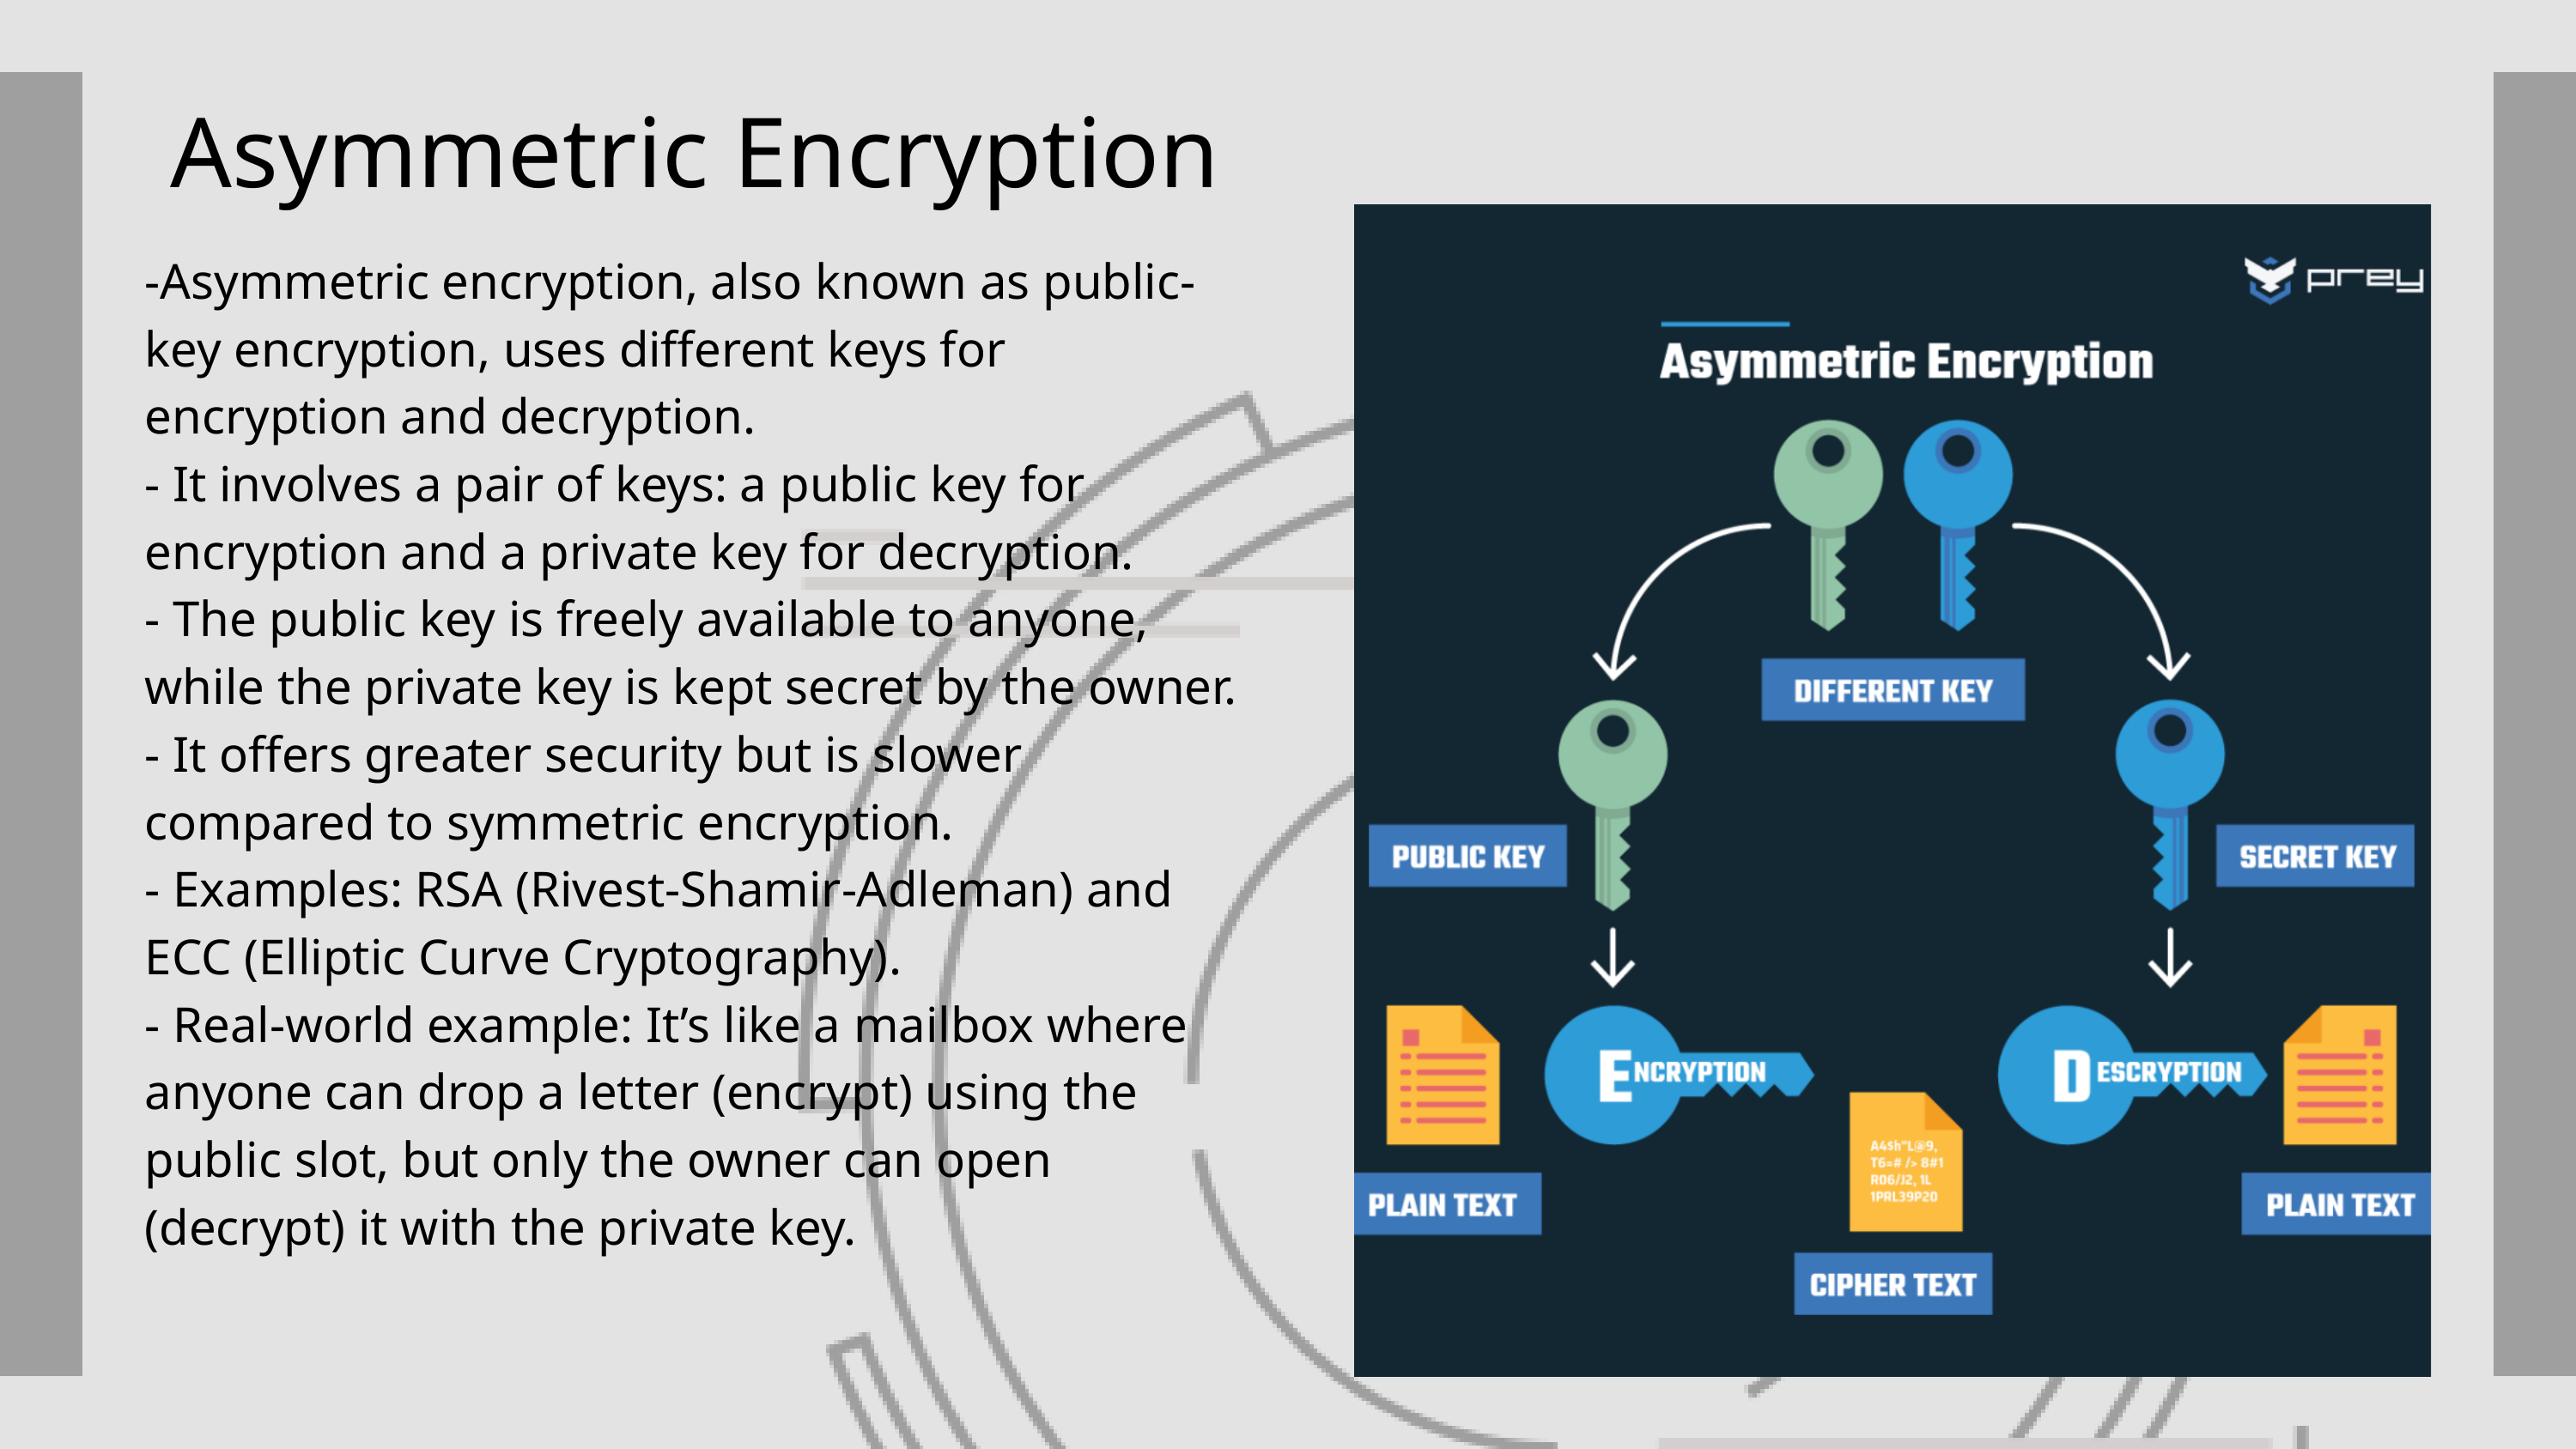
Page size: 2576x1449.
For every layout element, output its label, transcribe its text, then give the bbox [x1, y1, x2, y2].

text_box -Asymmetric encryption, also known as public-key encryption, uses different keys for encryption and decryption. - It involves a pair of keys: a public key for encryption and a private key for decryption. - The public key is freely available to anyone, while the private key is kept secret by the owner. - It offers greater security but is slower compared to symmetric encryption. - Examples: RSA (Rivest-Shamir-Adleman) and ECC (Elliptic Curve Cryptography). - Real-world example: It’s like a mailbox where anyone can drop a letter (encrypt) using the public slot, but only the owner can open (decrypt) it with the private key. [144, 240, 1246, 1255]
text_box [798, 204, 2354, 1449]
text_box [2493, 72, 2576, 1377]
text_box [1353, 204, 2432, 1377]
text_box Asymmetric Encryption [125, 71, 1267, 207]
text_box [0, 72, 82, 1377]
